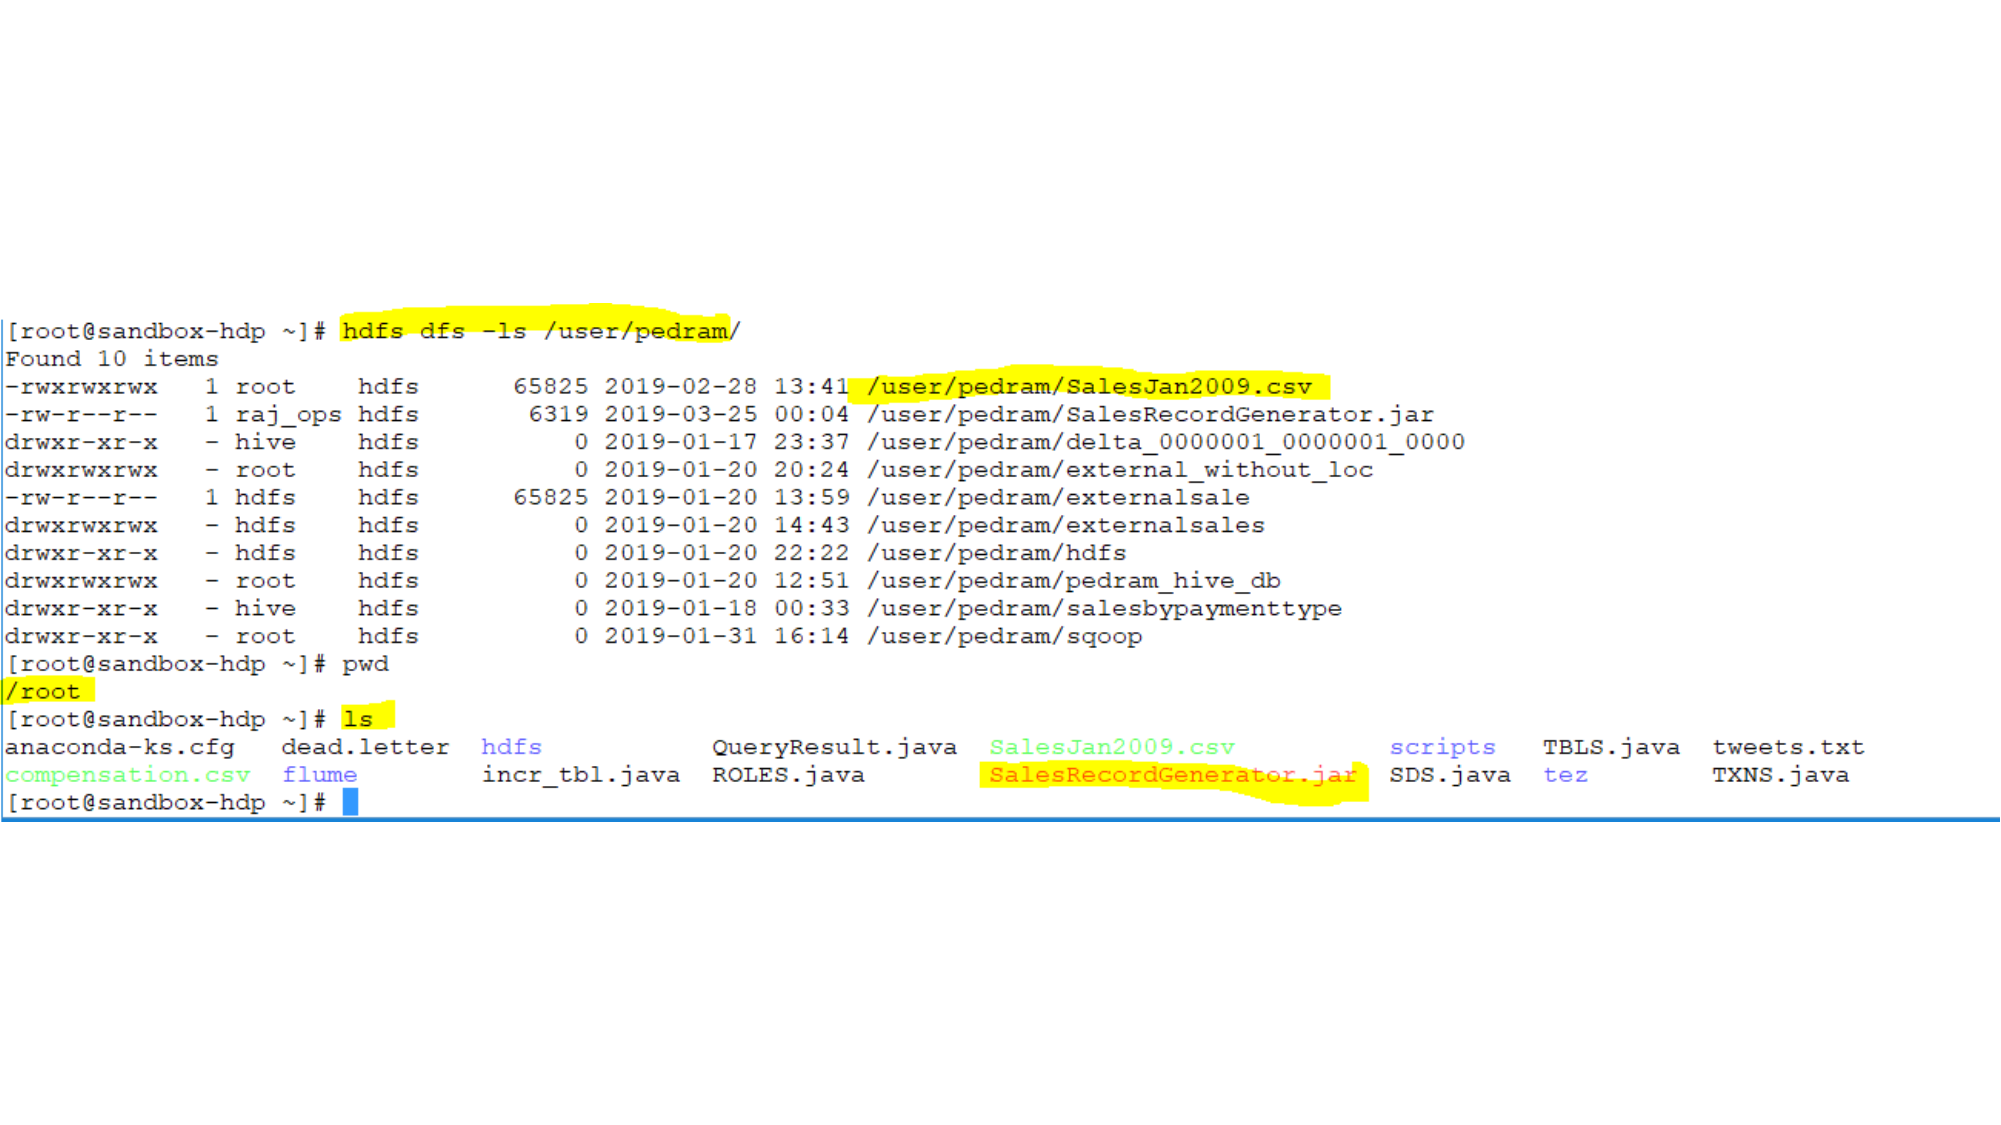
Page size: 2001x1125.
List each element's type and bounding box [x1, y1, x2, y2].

picture [0, 303, 2000, 822]
